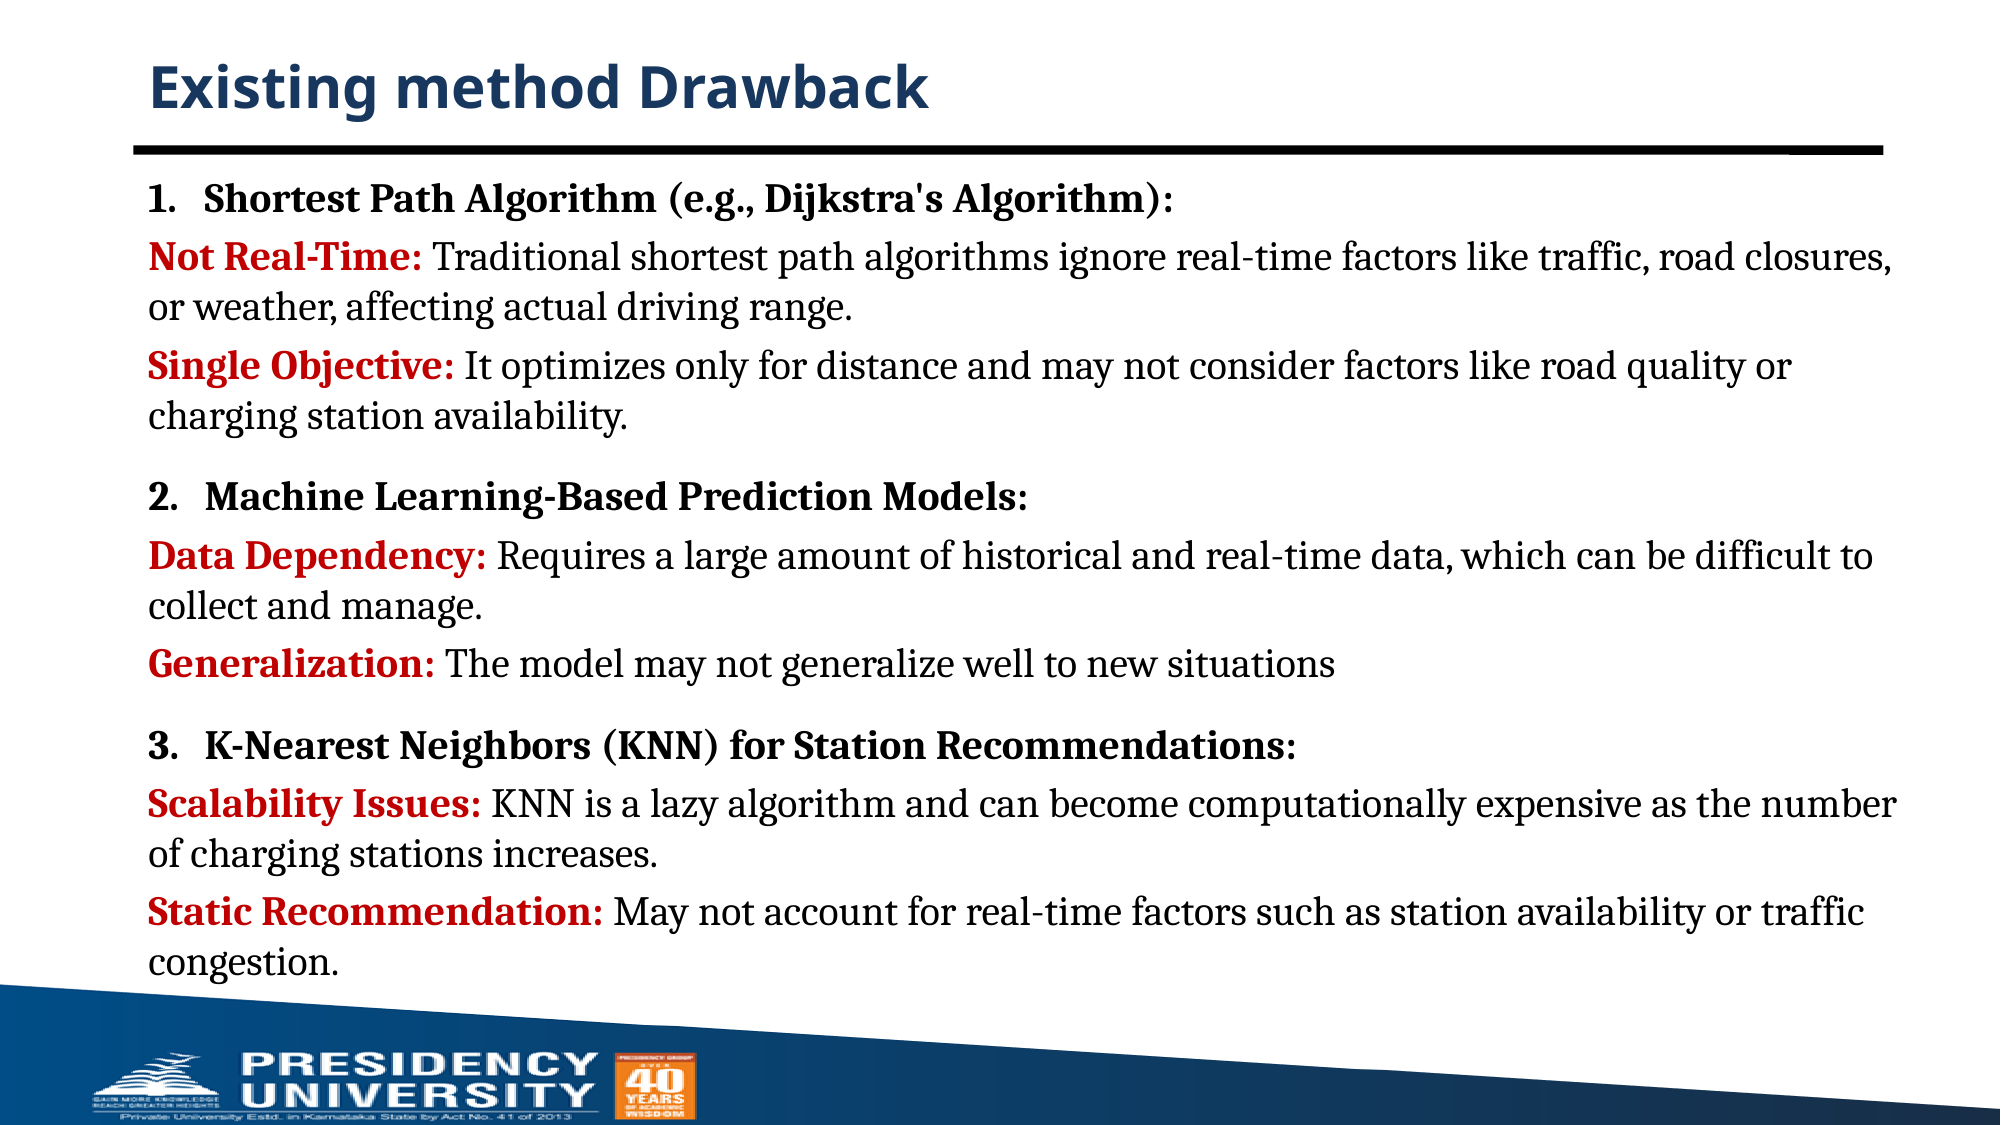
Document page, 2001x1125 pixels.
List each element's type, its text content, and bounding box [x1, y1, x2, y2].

list Shortest Path Algorithm (e.g., Dijkstra's Algorithm): Not Real-Time: Traditional shortest path algorithms ignore real-time factors like traffic, road closures, or weather, affecting actual driving range. Single Objective: It optimizes only for distance and may not consider factors like road quality or charging station availability. Machine Learning-Based Prediction Models: Data Dependency: Requires a large amount of historical and real-time data, which can be difficult to collect and manage. Generalization: The model may not generalize well to new situations K-Nearest Neighbors (KNN) for Station Recommendations: Scalability Issues: KNN is a lazy algorithm and can become computationally expensive as the number of charging stations increases. Static Recommendation: May not account for real-time factors such as station availability or traffic congestion. [133, 163, 1944, 1002]
picture [0, 982, 2000, 1125]
title Existing method Drawback [133, 45, 1884, 125]
